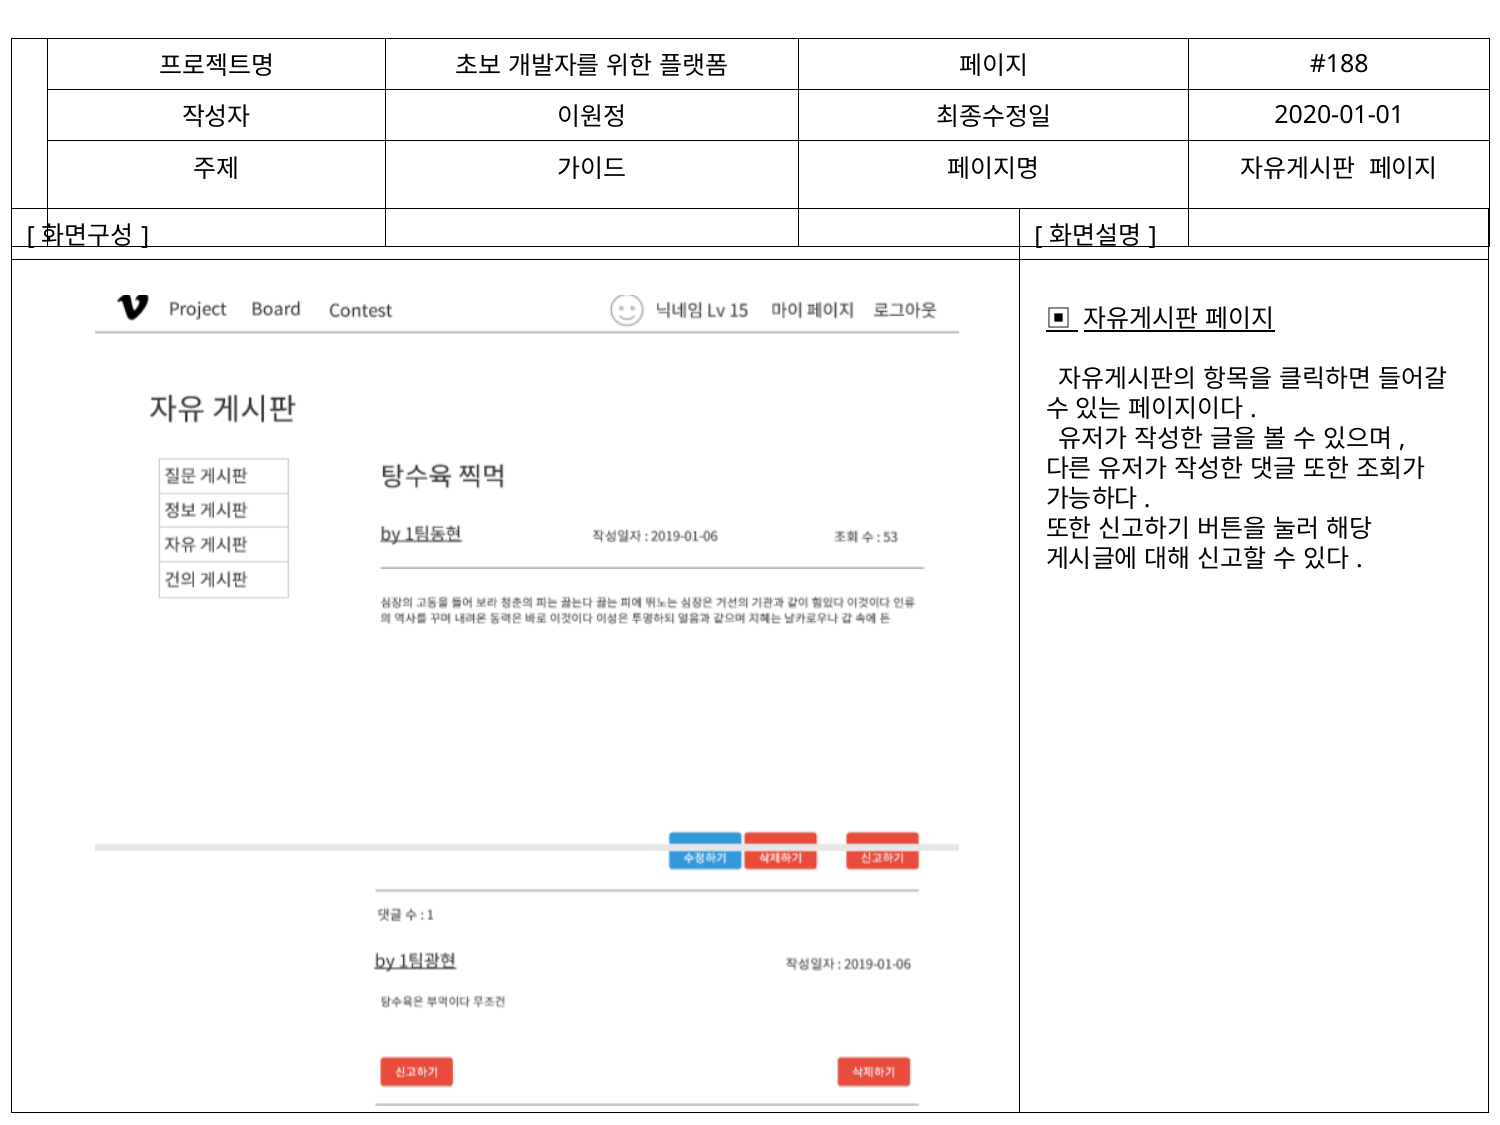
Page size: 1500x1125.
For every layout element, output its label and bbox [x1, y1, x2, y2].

text_box [1031, 295, 1477, 610]
table_cell [48, 141, 385, 208]
table_header [48, 39, 385, 89]
table_header [386, 39, 798, 89]
table_header [12, 209, 1019, 259]
table_cell [386, 141, 798, 208]
table_cell [12, 260, 1019, 1112]
picture [95, 295, 959, 1111]
table_cell [799, 90, 1188, 140]
table_header [799, 39, 1188, 89]
table_cell [1189, 90, 1489, 140]
table_header [1020, 209, 1488, 259]
table_header [1189, 39, 1489, 89]
table_cell [1020, 260, 1488, 1112]
table_cell [799, 141, 1188, 208]
table_cell [1189, 141, 1489, 208]
table_cell [48, 90, 385, 140]
table_cell [386, 90, 798, 140]
table_header [12, 39, 47, 208]
